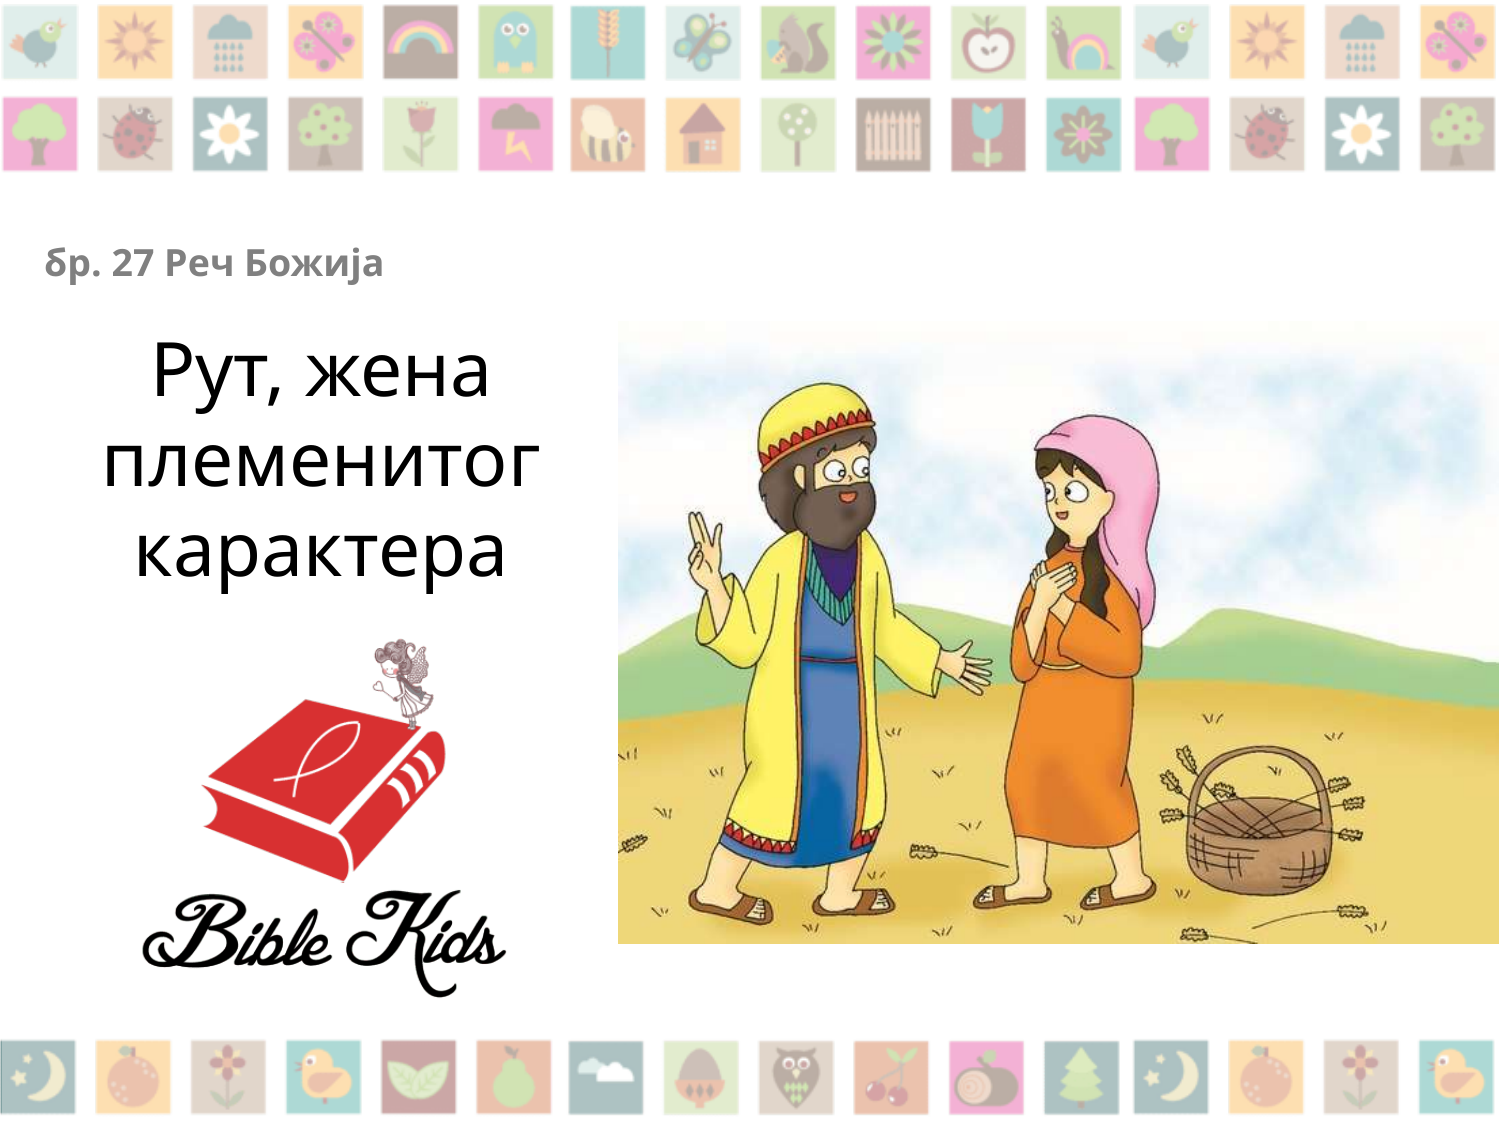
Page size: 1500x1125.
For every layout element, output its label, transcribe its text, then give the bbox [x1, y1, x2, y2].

text_box бр. 27 Реч Божија [29, 231, 543, 292]
picture [618, 321, 1500, 945]
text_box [0, 1028, 1500, 1118]
picture [117, 600, 544, 1027]
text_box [0, 3, 1500, 181]
text_box Рут, жена племенитог карактера [0, 314, 644, 600]
